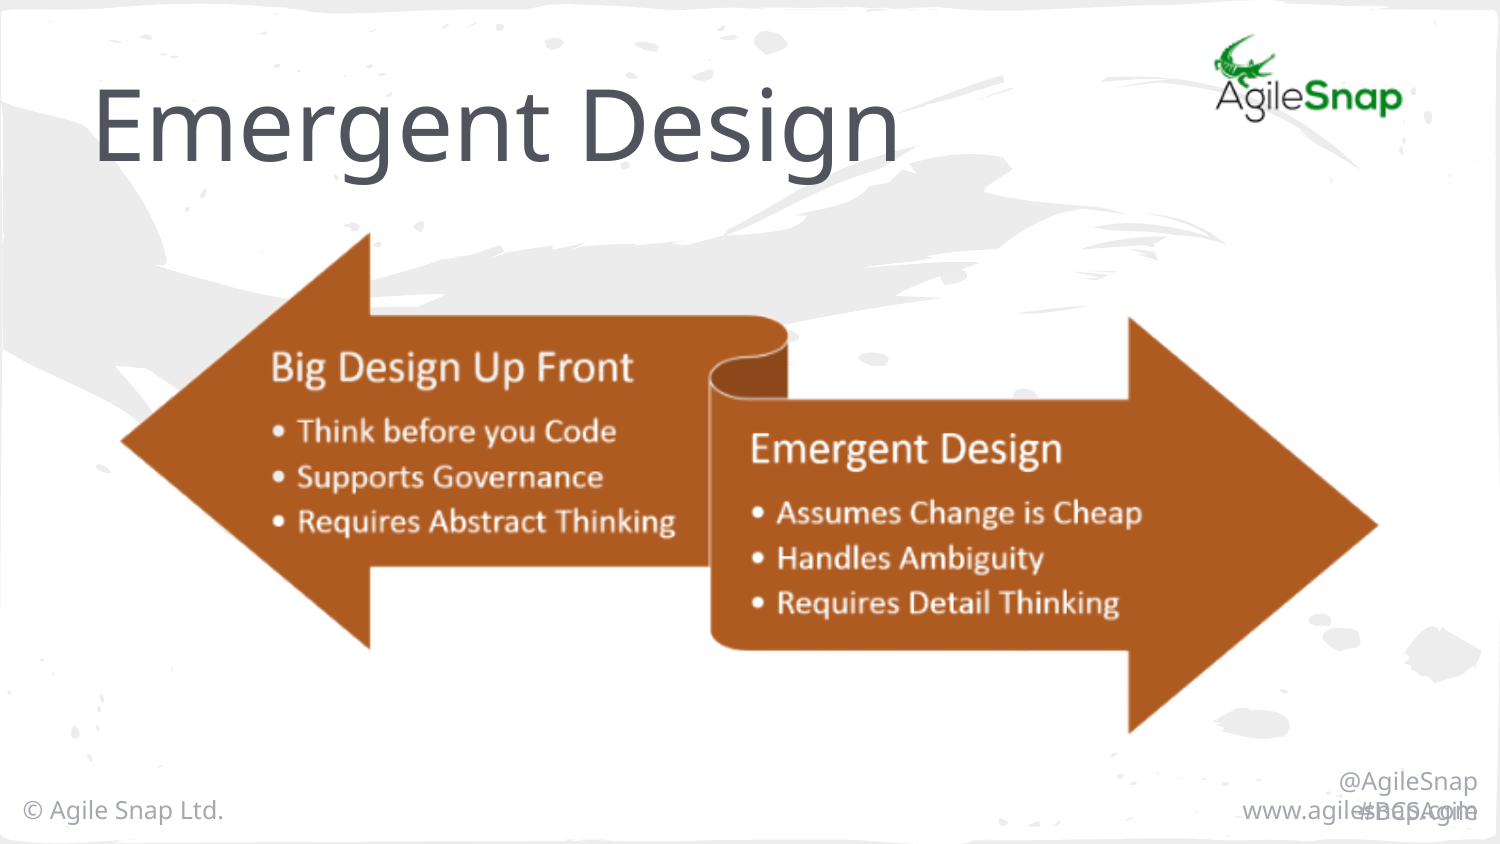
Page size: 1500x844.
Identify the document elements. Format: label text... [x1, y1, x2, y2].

picture [74, 196, 1426, 761]
title Emergent Design [75, 25, 1425, 196]
